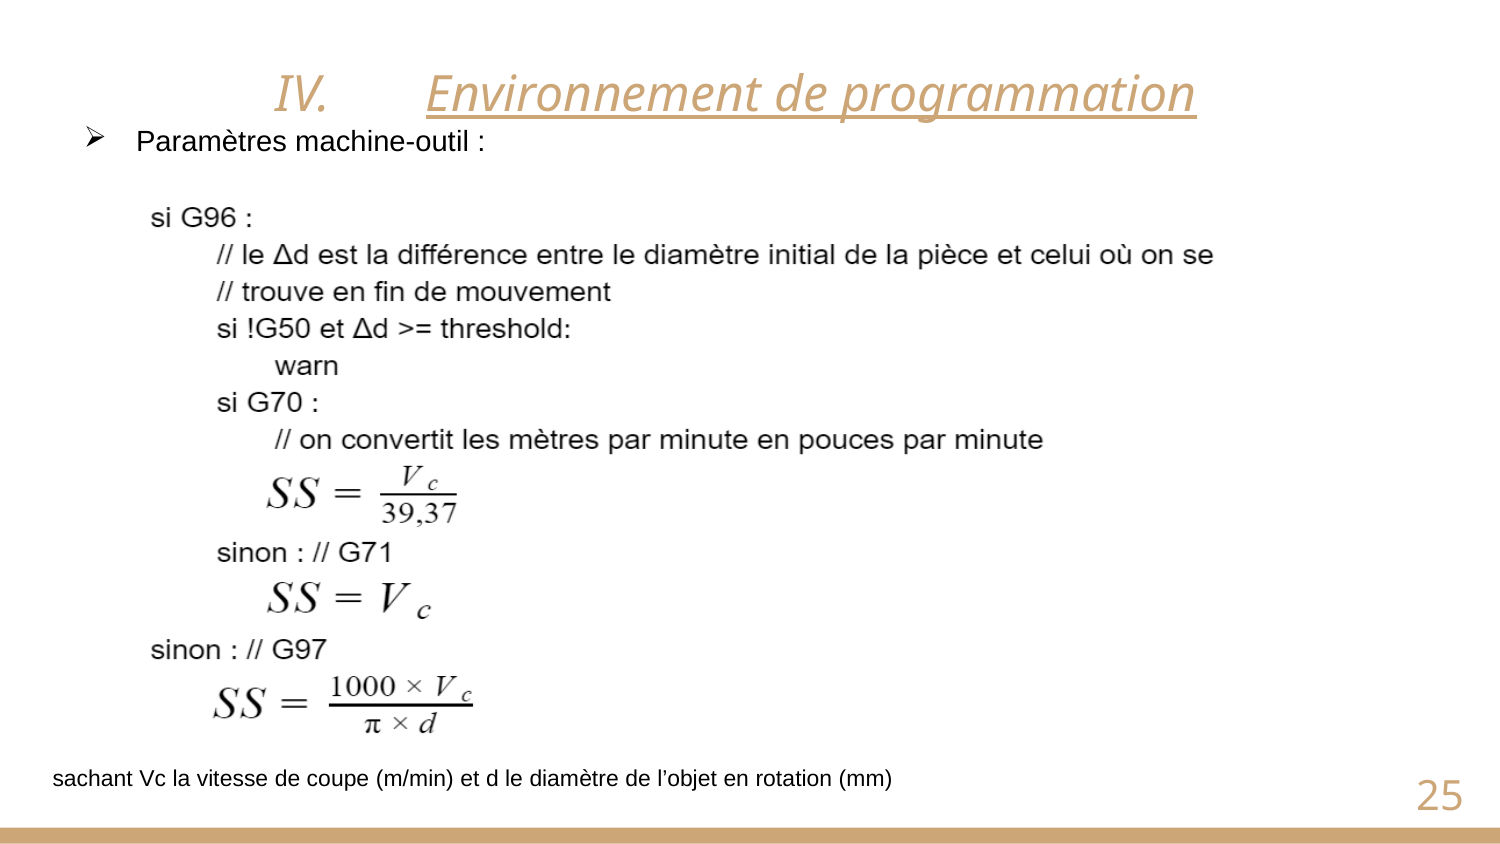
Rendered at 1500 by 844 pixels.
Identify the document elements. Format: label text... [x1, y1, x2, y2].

text_box Paramètres machine-outil : [46, 107, 538, 173]
text_box sachant Vc la vitesse de coupe (m/min) et d le diamètre de l’objet en rotation (mm) [37, 707, 1340, 844]
picture [127, 187, 1240, 750]
title IV. Environnement de programmation [37, 0, 1436, 137]
slide_number 25 [1389, 764, 1480, 830]
